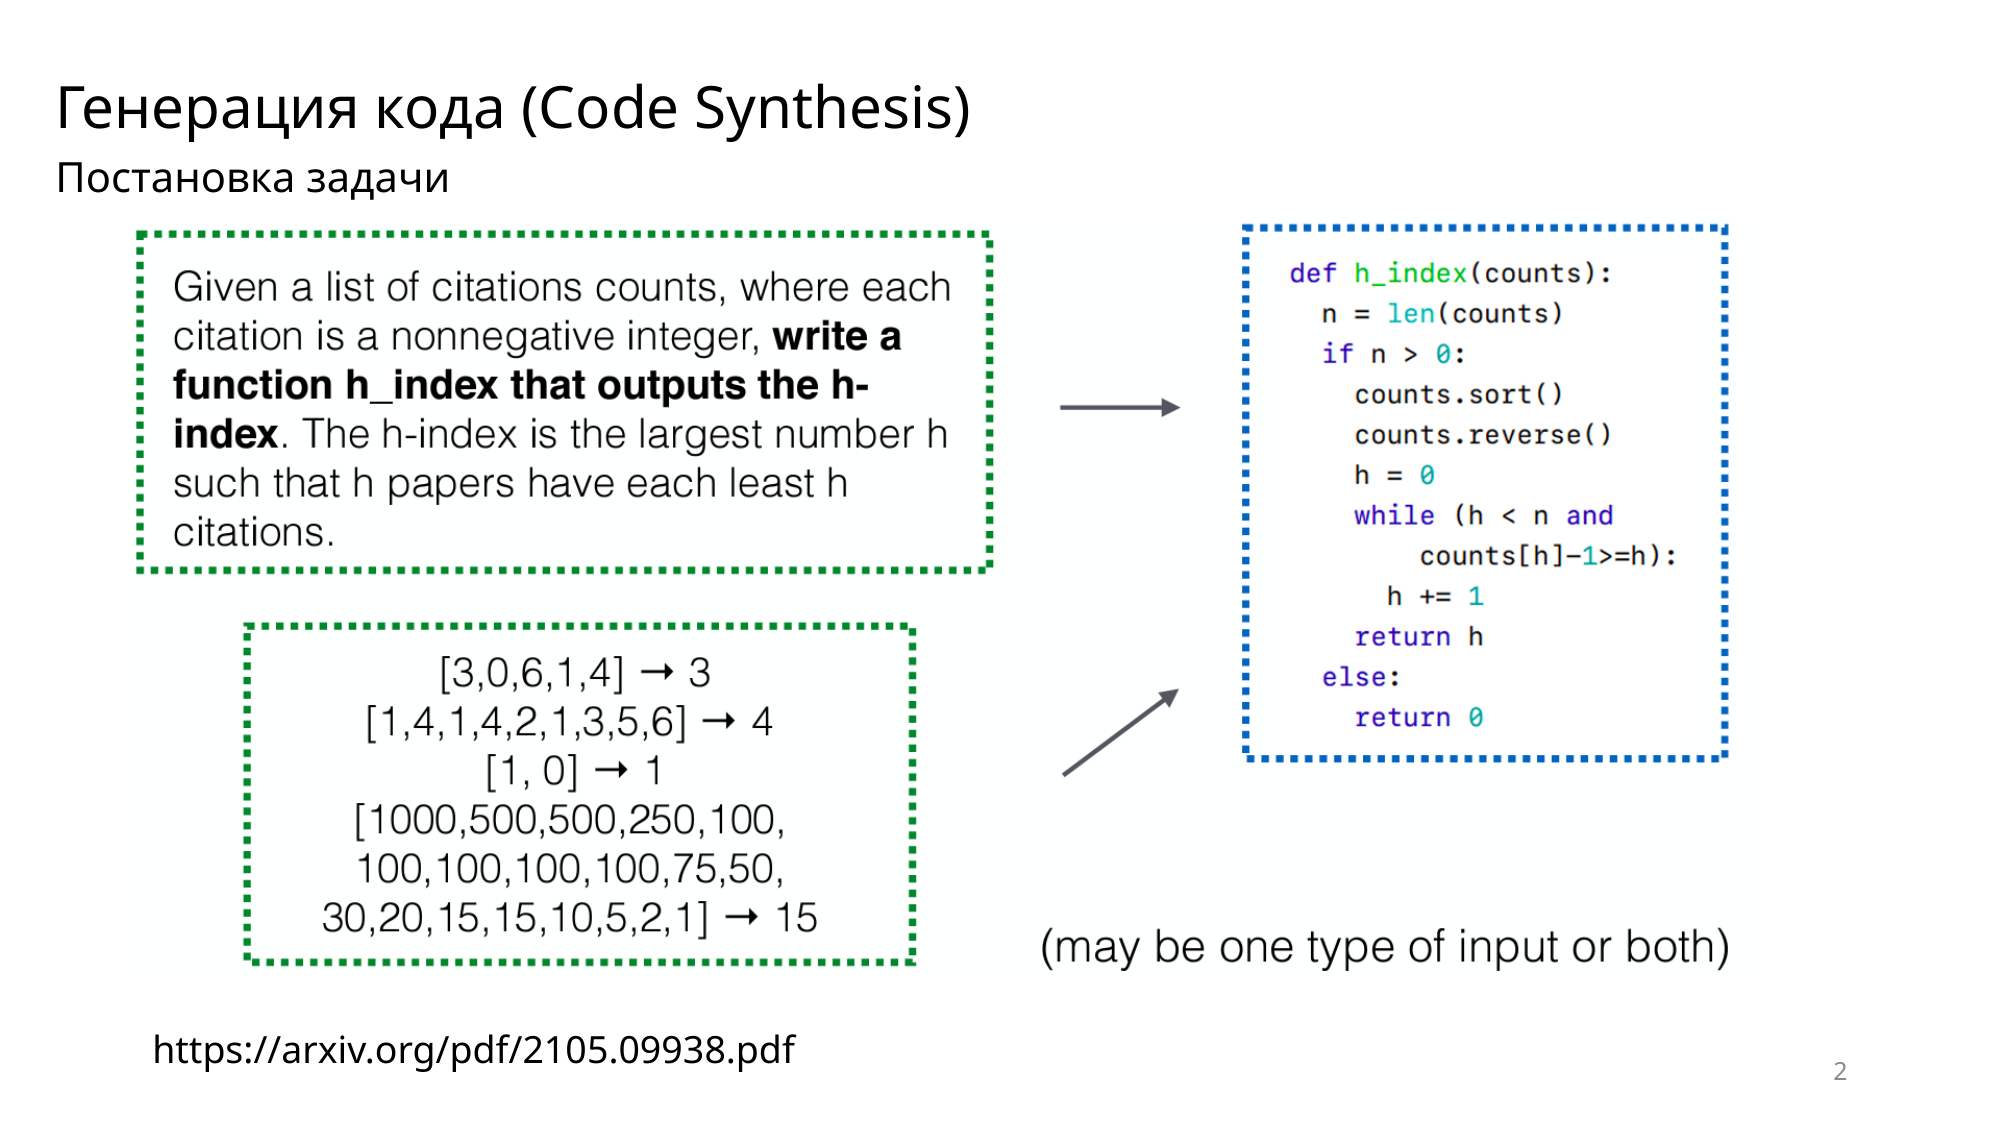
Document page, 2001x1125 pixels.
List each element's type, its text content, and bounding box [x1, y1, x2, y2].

text_box https://arxiv.org/pdf/2105.09938.pdf [137, 1018, 1138, 1078]
picture [123, 215, 1768, 982]
text_box Постановка задачи [40, 143, 1000, 209]
text_box Генерация кода (Code Synthesis) [40, 62, 1000, 143]
slide_number 2 [1412, 1042, 1863, 1103]
